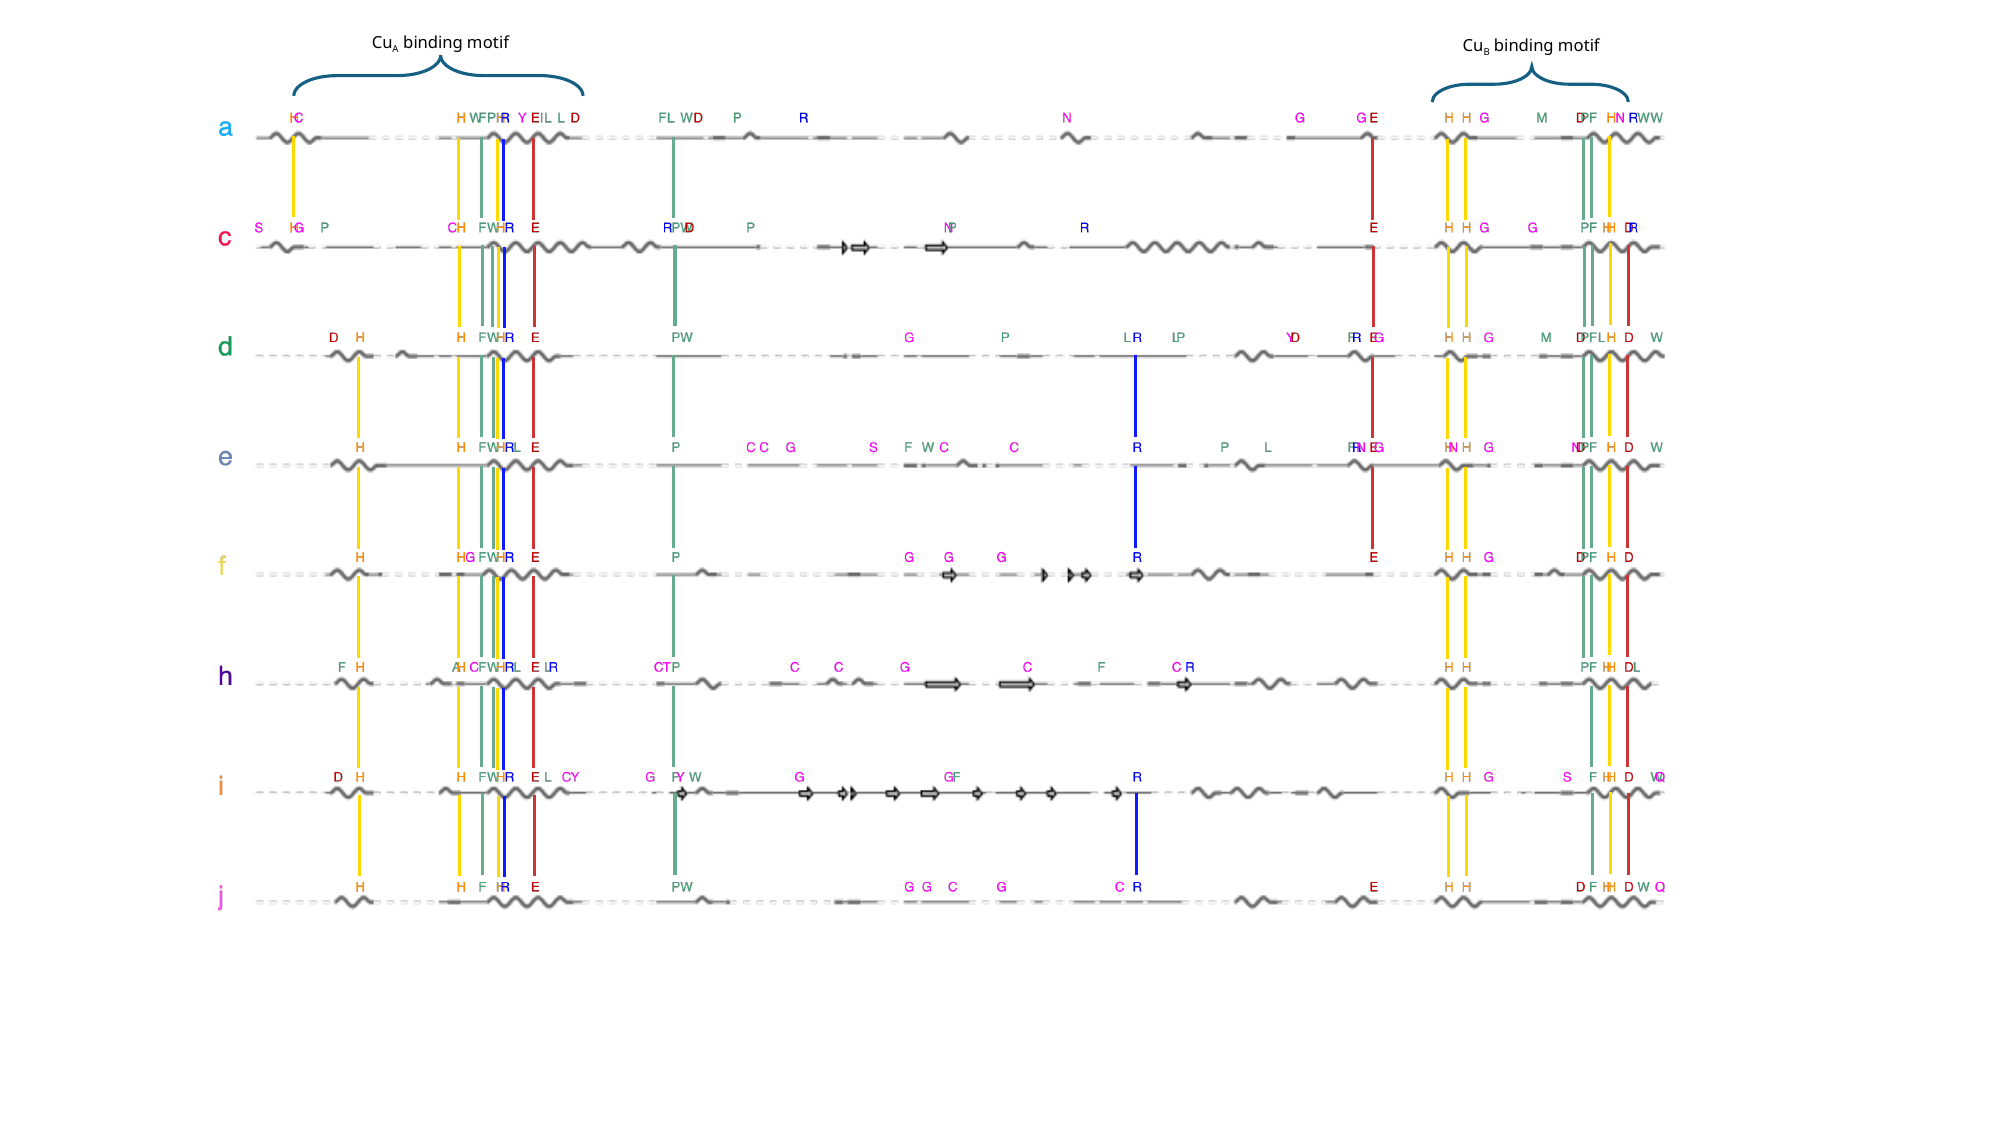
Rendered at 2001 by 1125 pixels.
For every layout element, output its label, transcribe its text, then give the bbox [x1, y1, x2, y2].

text_box CuB binding motif [1448, 27, 1615, 54]
picture [218, 54, 1817, 955]
text_box CuA binding motif [357, 24, 524, 54]
